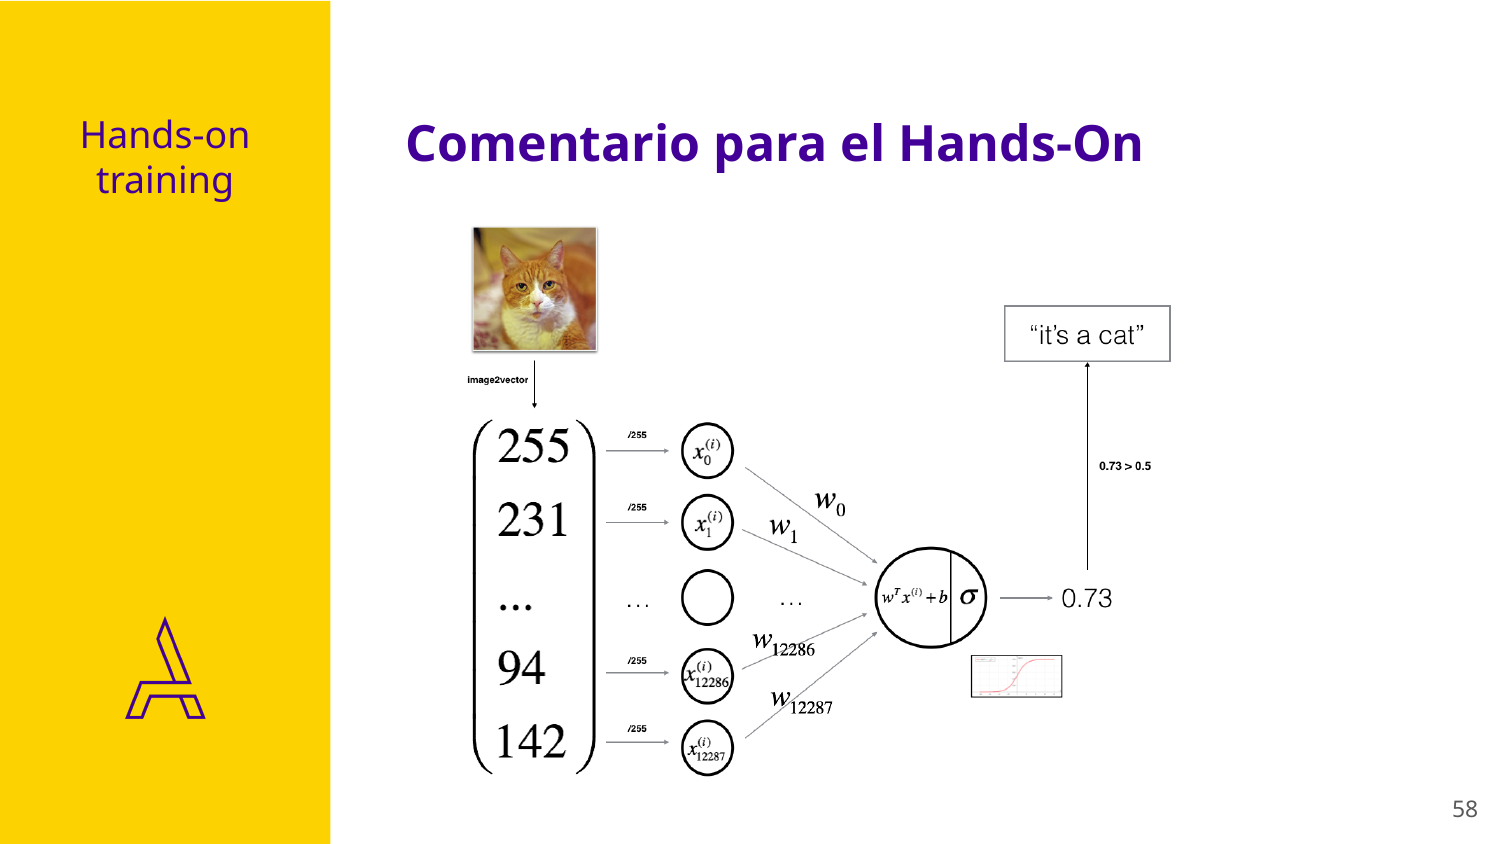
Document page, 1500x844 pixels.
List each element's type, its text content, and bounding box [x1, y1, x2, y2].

picture [453, 216, 1178, 779]
slide_number ‹#› [1403, 779, 1494, 844]
title Hands-on training [47, 96, 283, 346]
text_box Comentario para el Hands-On [390, 96, 1222, 187]
picture [125, 616, 206, 719]
